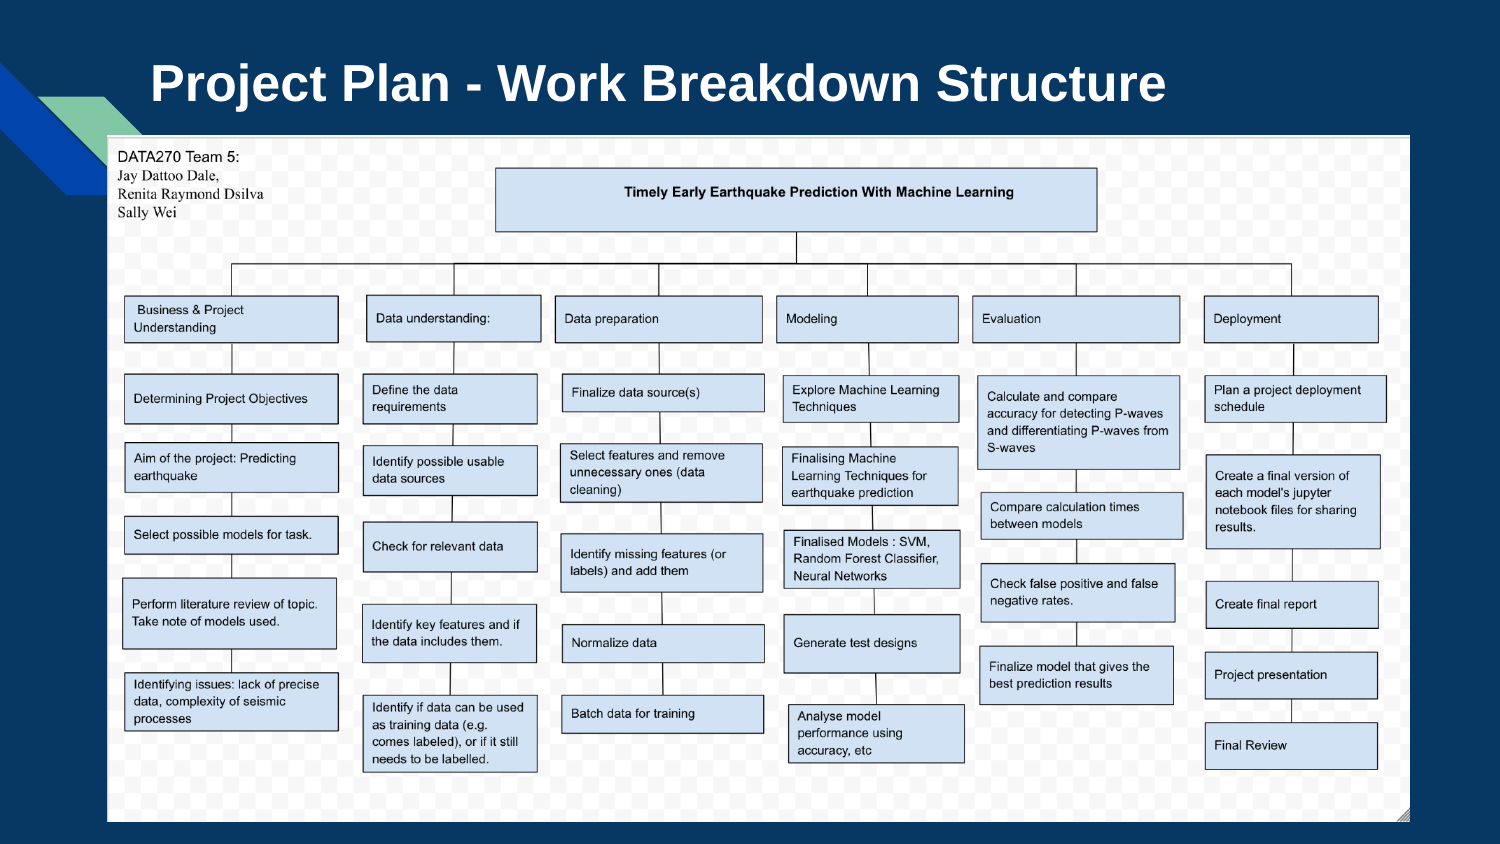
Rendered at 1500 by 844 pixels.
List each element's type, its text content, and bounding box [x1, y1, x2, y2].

picture [107, 135, 1410, 822]
text_box Project Plan - Work Breakdown Structure [135, 33, 1469, 127]
